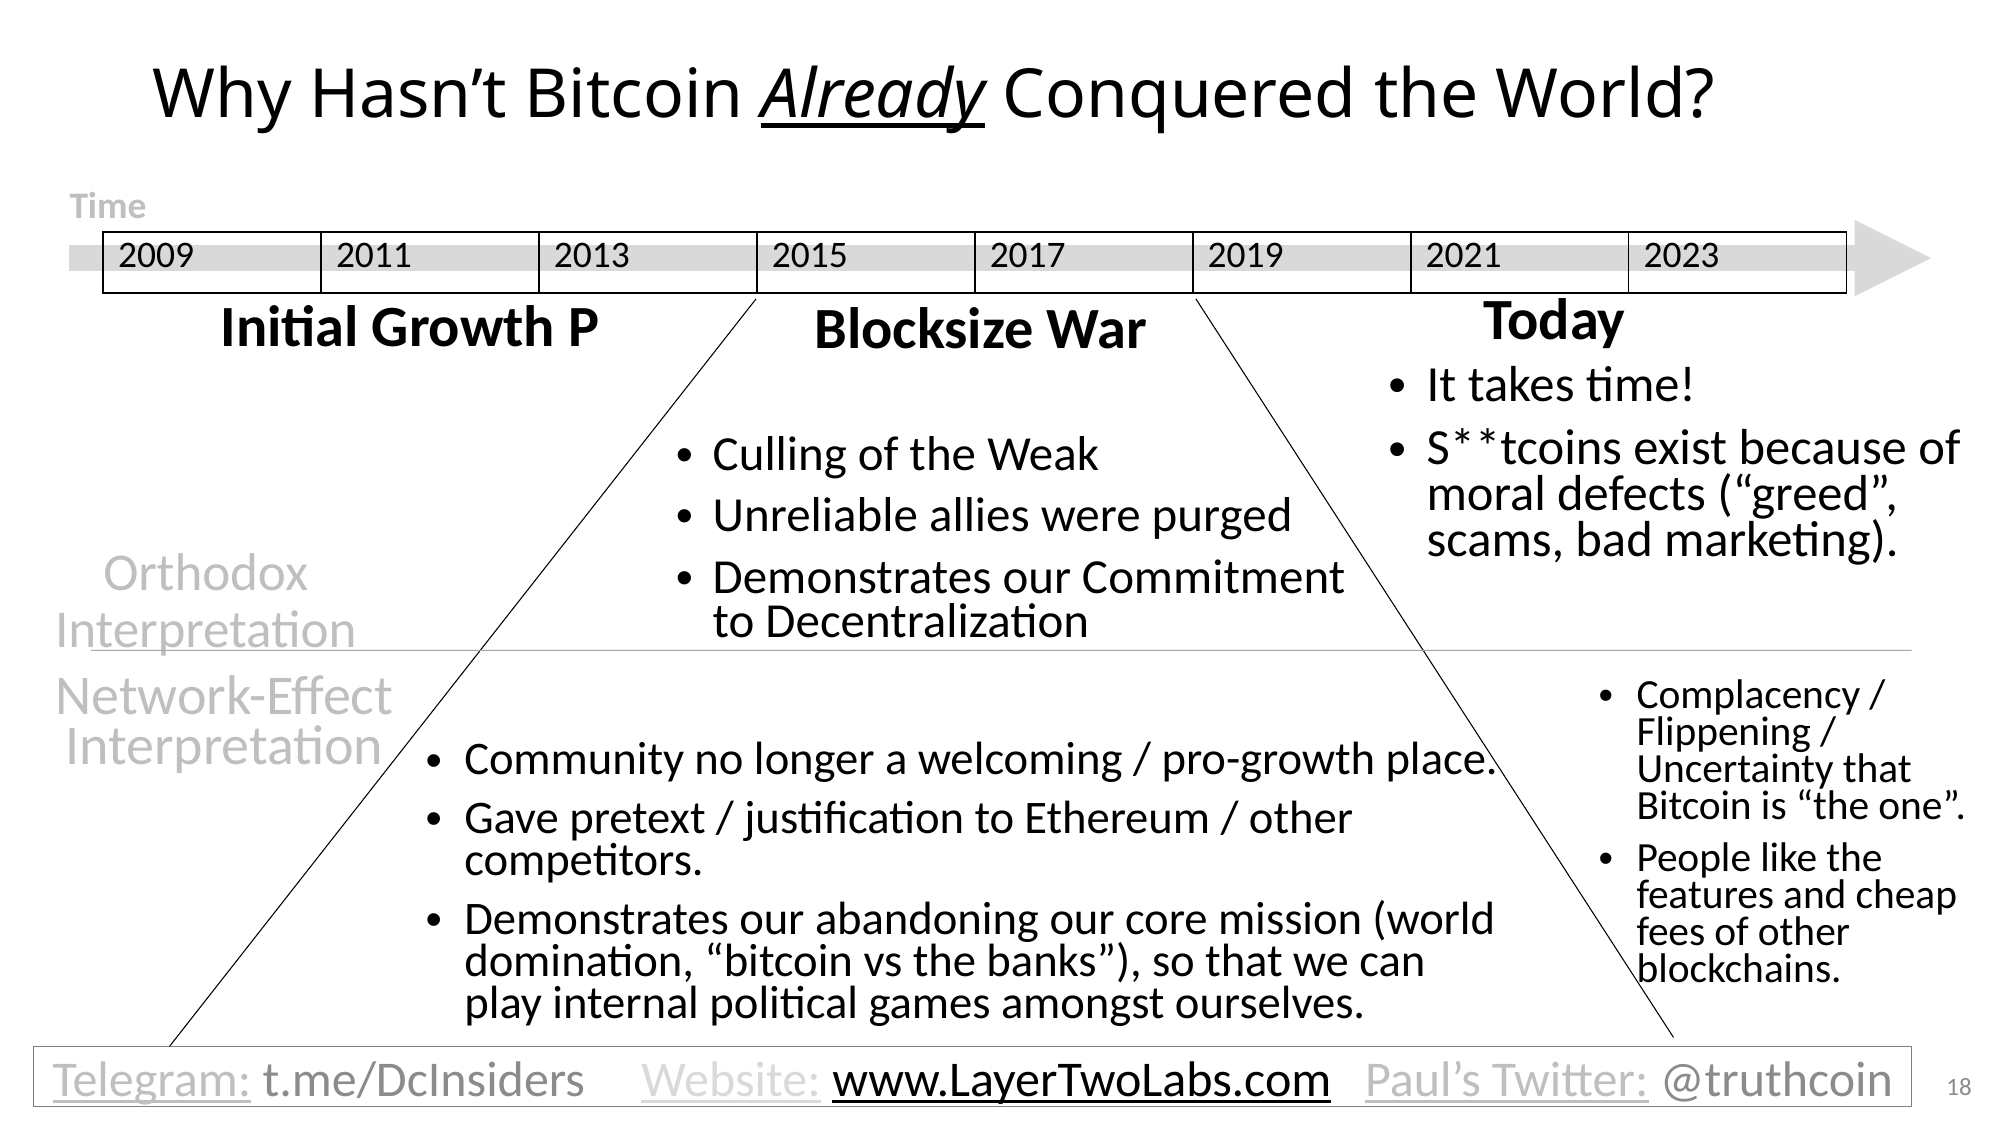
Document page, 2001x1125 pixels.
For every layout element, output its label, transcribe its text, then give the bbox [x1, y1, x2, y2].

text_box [1195, 651, 1674, 1038]
table_header 2017 [976, 233, 1192, 258]
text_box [169, 651, 757, 1047]
table_header 2021 [1412, 233, 1628, 258]
text_box It takes time! S**tcoins exist because of moral defects (“greed”, scams, bad marketing). [1674, 357, 1985, 606]
table_header 2011 [322, 233, 538, 258]
table_header 2009 [104, 259, 320, 292]
table_header 2023 [1629, 233, 1846, 258]
table_header 2023 [1629, 259, 1846, 289]
text_box Blocksize War [799, 298, 1195, 392]
table_header 2015 [758, 259, 974, 292]
text_box Culling of the Weak Unreliable allies were purged Demonstrates our Commitment to Decentralization [757, 651, 1195, 656]
text_box Complacency / Flippening / Uncertainty that Bitcoin is “the one”. People like the features and cheap fees of other blockchains. [1674, 614, 2000, 1002]
footer Telegram: t.me/DcInsiders Website: www.LayerTwoLabs.com Paul’s Twitter: @truthcoin [33, 1046, 1912, 1107]
title Why Hasn’t Bitcoin Already Conquered the World? [137, 32, 1863, 159]
list Orthodox Interpretation [15, 537, 169, 667]
table_header 2015 [758, 233, 974, 258]
table_header 2017 [976, 259, 1192, 292]
text_box Today [1468, 289, 1905, 383]
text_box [169, 298, 757, 650]
text_box Culling of the Weak Unreliable allies were purged Demonstrates our Commitment to Decentralization [757, 427, 1195, 650]
text_box Community no longer a welcoming / pro-growth place. Gave pretext / justification to Ethereum / other competitors. Demonstrates our abandoning our core mission (world domination, “bitcoin vs the banks”), so that we can play internal political games amongst ourselves. [757, 733, 1195, 1038]
table_header 2019 [1194, 259, 1410, 292]
table_header 2013 [540, 259, 756, 292]
slide_number 18 [1915, 1055, 1987, 1116]
table_header 2019 [1194, 233, 1410, 258]
text_box Network-Effect Interpretation [33, 666, 169, 796]
table_header 2011 [322, 259, 538, 292]
table_header 2021 [1412, 259, 1628, 292]
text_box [1195, 298, 1674, 650]
table_header 2009 [104, 233, 320, 258]
text_box Time [54, 173, 162, 234]
table_header 2013 [540, 233, 756, 258]
